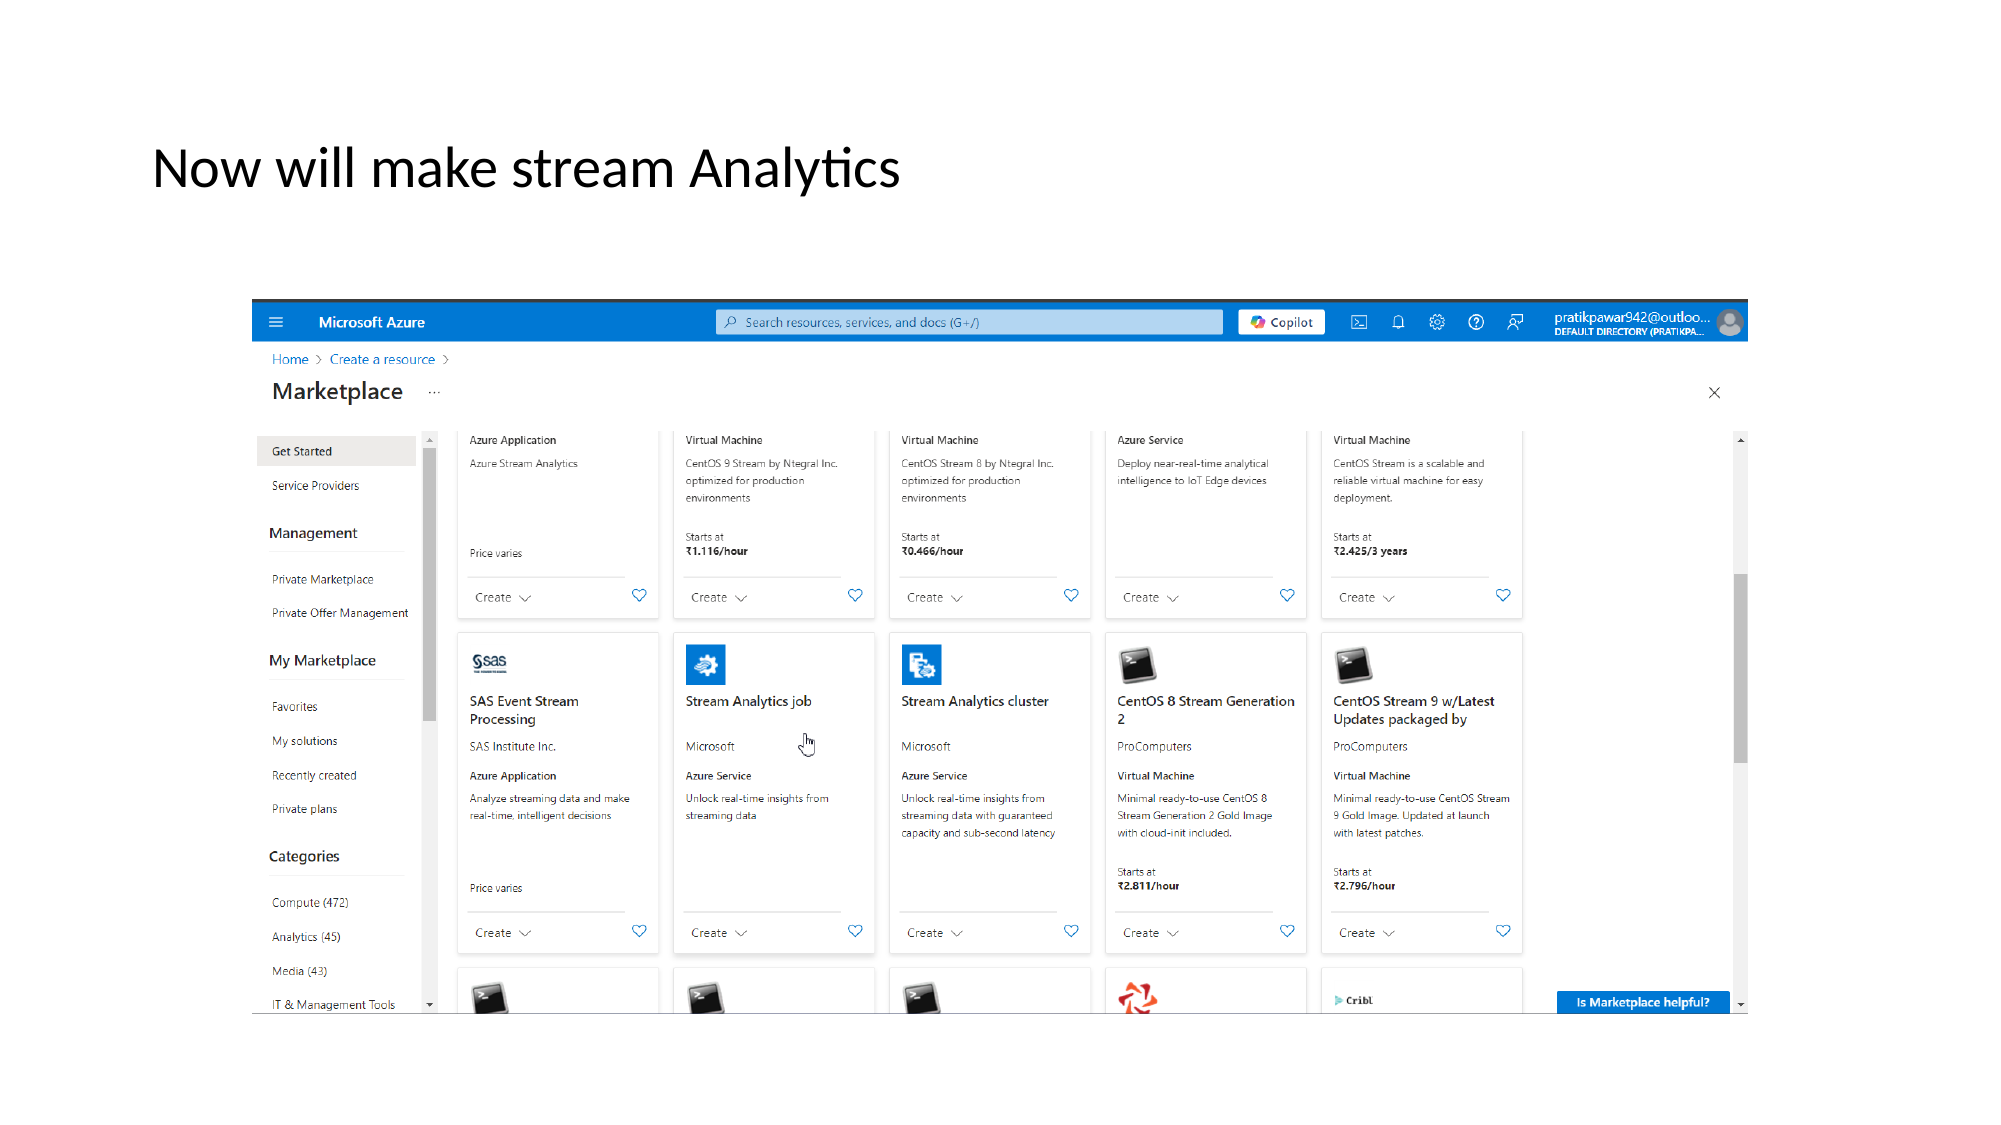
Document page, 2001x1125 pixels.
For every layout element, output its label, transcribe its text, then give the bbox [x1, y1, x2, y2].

title Now will make stream Analytics [137, 59, 1863, 278]
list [252, 299, 1748, 1014]
